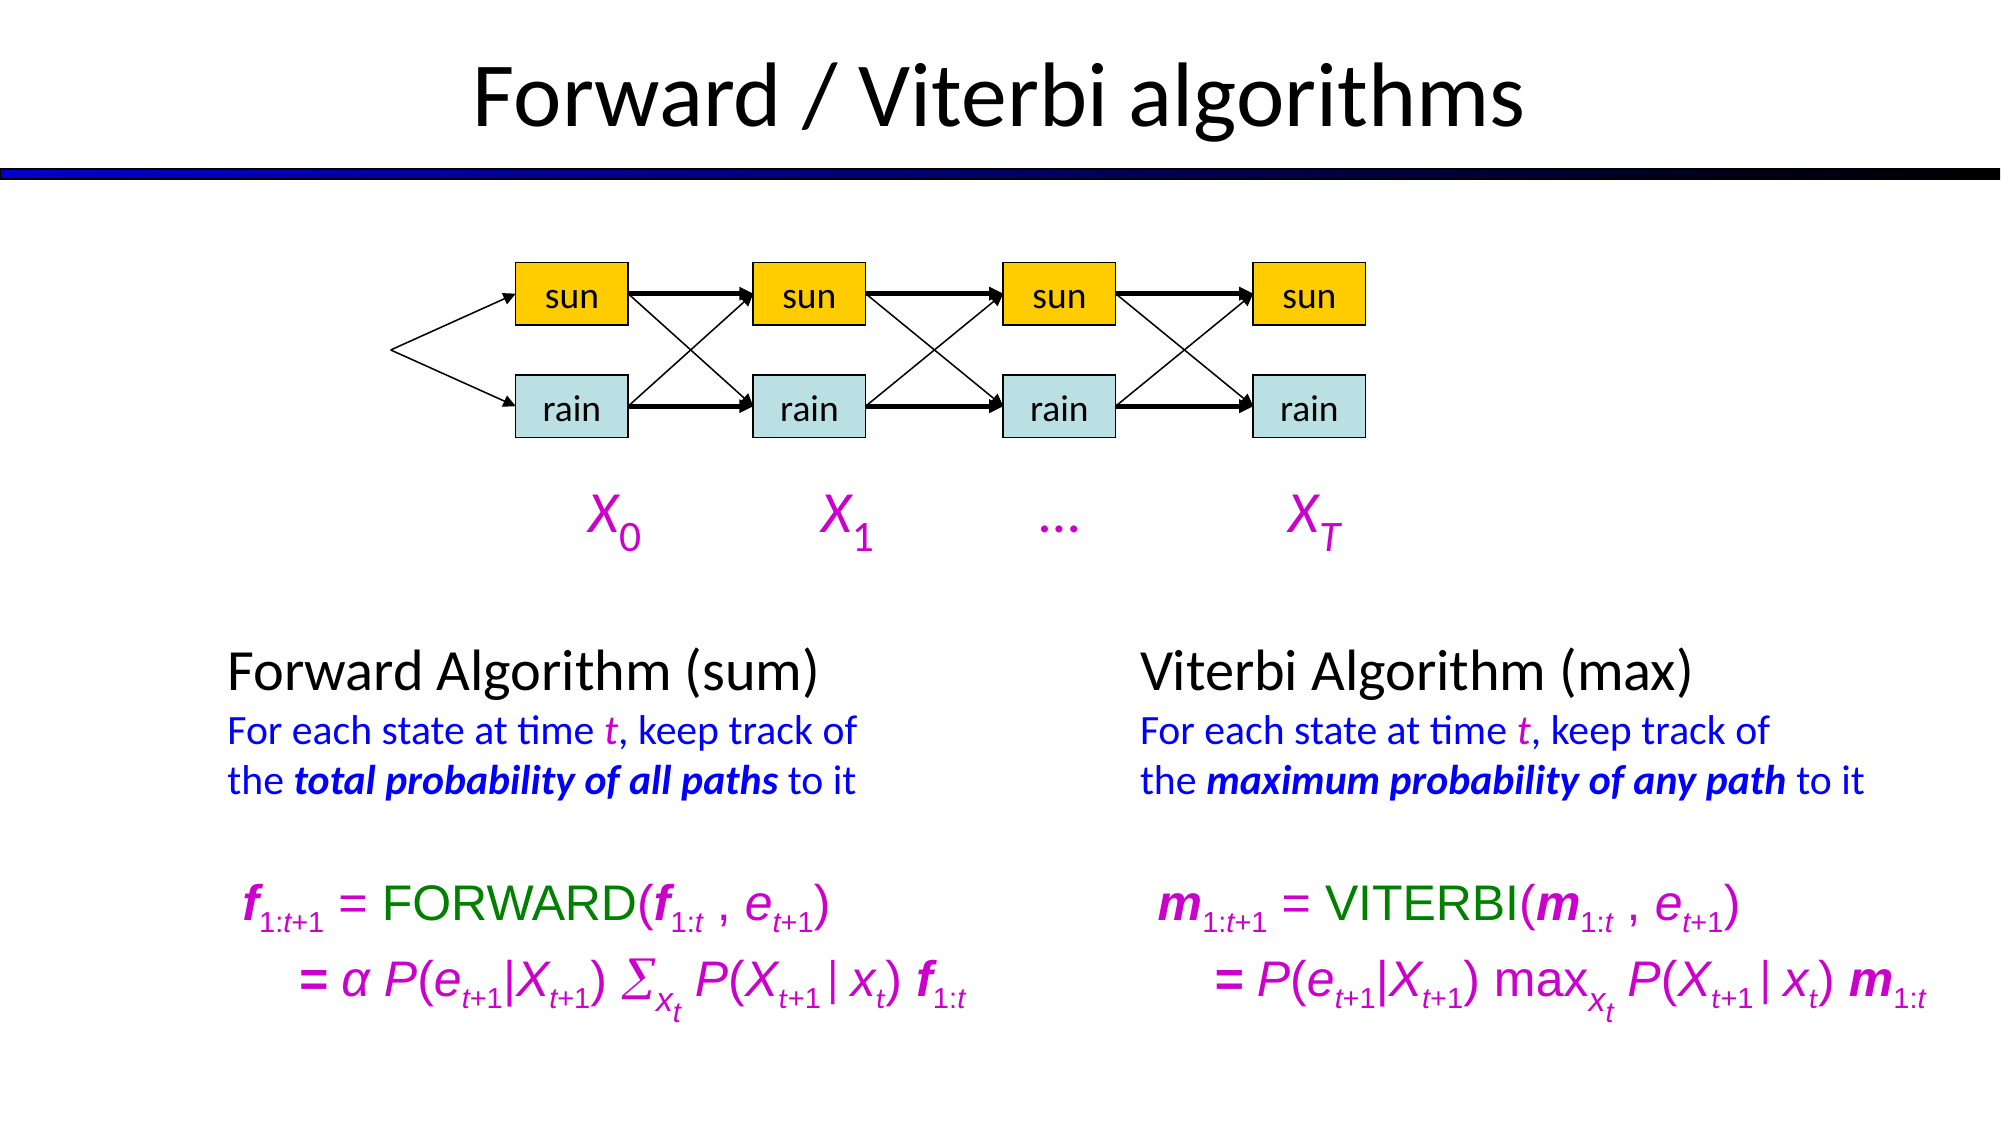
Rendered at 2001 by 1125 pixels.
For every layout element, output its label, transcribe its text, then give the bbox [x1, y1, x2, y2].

text_box sun [1253, 262, 1366, 325]
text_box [1115, 293, 1254, 405]
text_box m1:t+1 = Viterbi(m1:t , et+1) = P(et+1|Xt+1) maxxt P(Xt+1| xt) m1:t [1142, 862, 1955, 1096]
text_box rain [1003, 374, 1116, 438]
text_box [390, 293, 516, 349]
title Forward / Viterbi algorithms [0, 0, 2000, 184]
text_box rain [1253, 374, 1366, 438]
text_box Viterbi Algorithm (max) For each state at time t, keep track of the maximum probability of any path to it [1125, 624, 1886, 810]
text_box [627, 293, 754, 405]
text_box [390, 349, 516, 407]
text_box rain [515, 374, 629, 438]
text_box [865, 293, 1004, 405]
text_box rain [753, 374, 866, 438]
text_box sun [515, 262, 629, 325]
text_box X0 X1 … XT [547, 449, 1356, 568]
text_box sun [1003, 262, 1116, 325]
text_box sun [753, 262, 866, 325]
text_box f1:t+1 = Forward(f1:t , et+1) = α P(et+1|Xt+1) xt P(Xt+1| xt) f1:t [227, 862, 995, 1096]
text_box Forward Algorithm (sum) For each state at time t, keep track of the total probability of all paths to it [212, 624, 900, 810]
